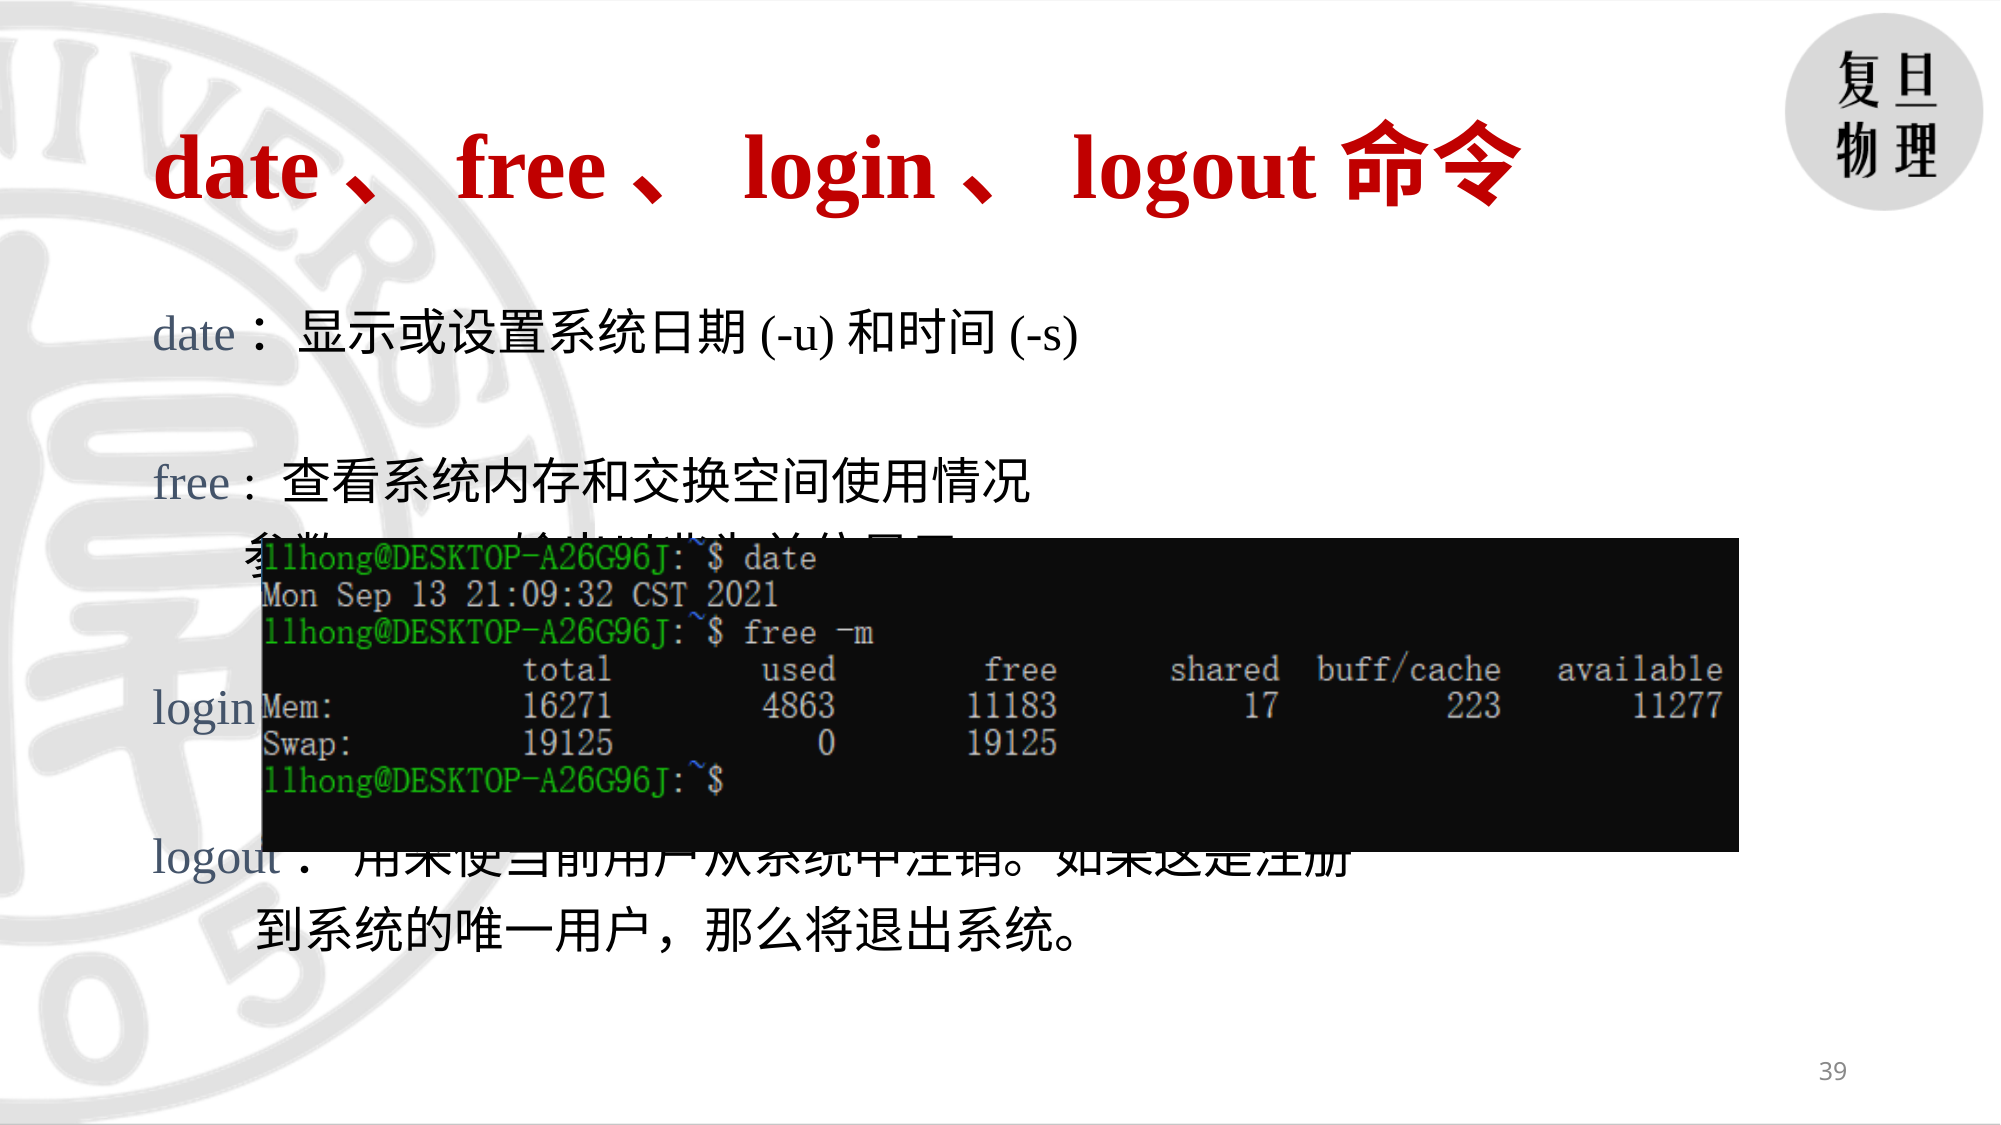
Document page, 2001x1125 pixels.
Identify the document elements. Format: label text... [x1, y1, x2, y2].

title date、free、login、logout命令 [137, 59, 1863, 278]
picture [0, 0, 2001, 1125]
list date：显示或设置系统日期(-u)和时间(-s) free : 查看系统内存和交换空间使用情况 参数：-m 输出以兆为单位显示 login：用户登陆或改变登陆用户 logout： 用来使当前用户从系统中注销。如果这是注册 到系统的唯一用户，那么将退出系统。 [137, 299, 1863, 1014]
slide_number 39 [1412, 1042, 1863, 1103]
